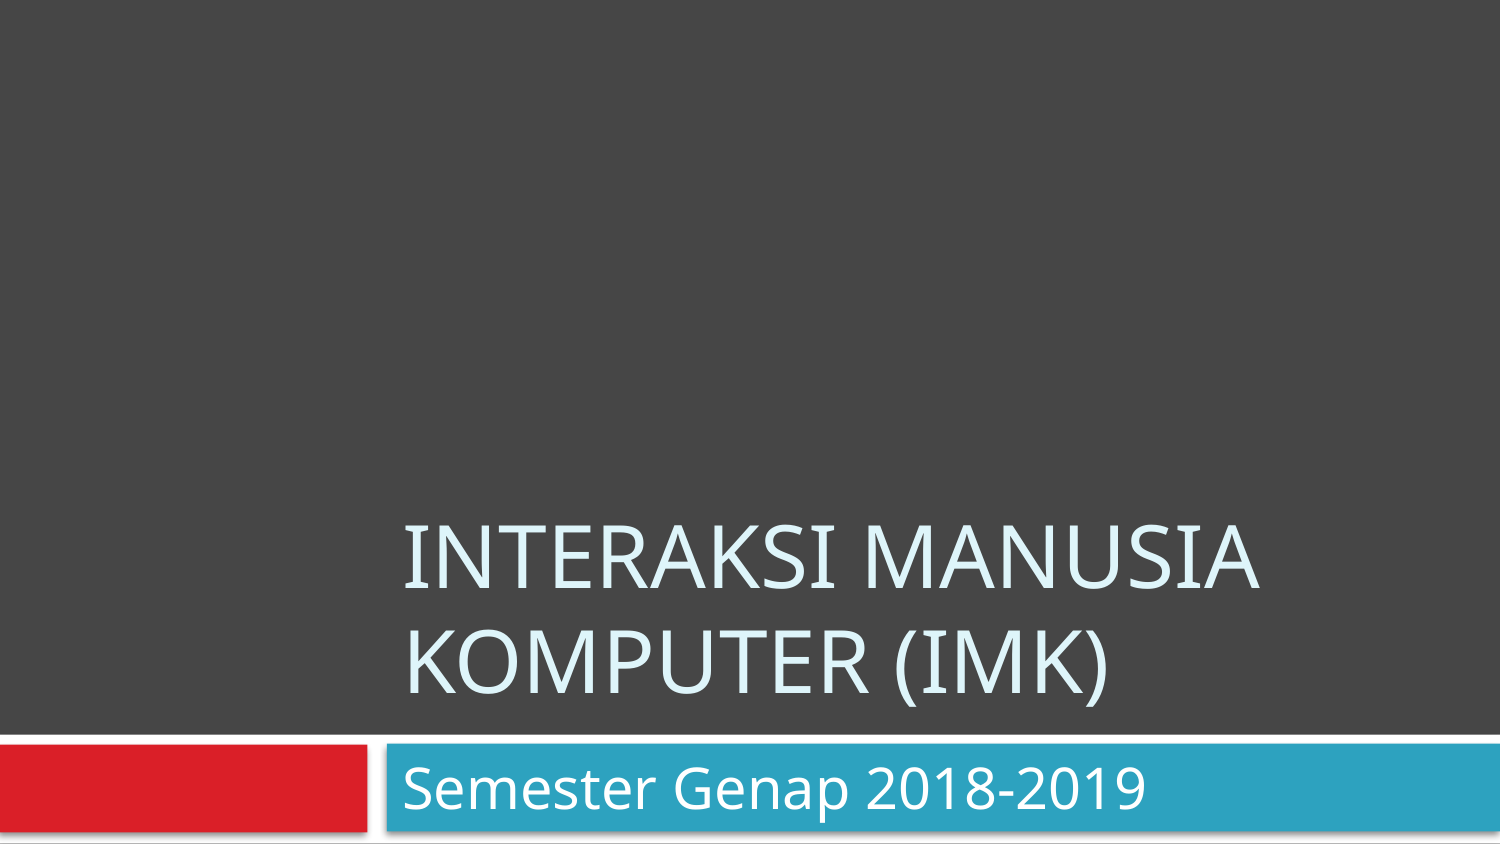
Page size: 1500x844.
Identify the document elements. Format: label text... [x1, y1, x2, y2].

title INTERAKSI MANUSIA KOMPUTER (IMK) [387, 384, 1450, 719]
subtitle Semester Genap 2018-2019 [387, 744, 1457, 829]
